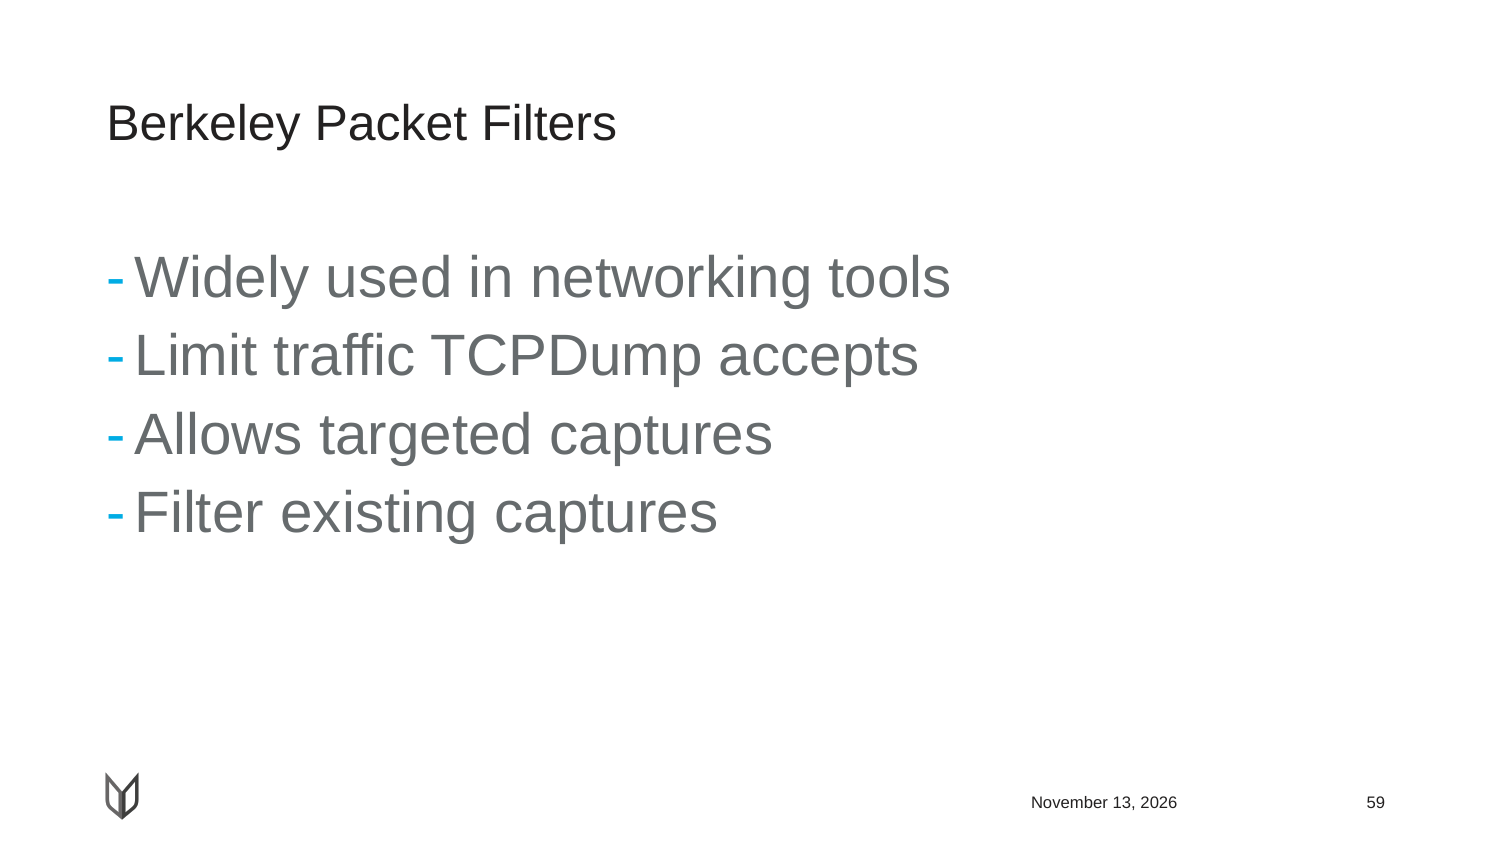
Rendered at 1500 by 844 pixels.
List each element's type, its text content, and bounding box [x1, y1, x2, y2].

picture [105, 772, 139, 820]
slide_number 59 [1324, 784, 1400, 815]
title Berkeley Packet Filters [106, 96, 1400, 220]
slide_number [1016, 784, 1324, 815]
list Widely used in networking tools Limit traffic TCPDump accepts Allows targeted captures Filter existing captures [106, 246, 1400, 768]
